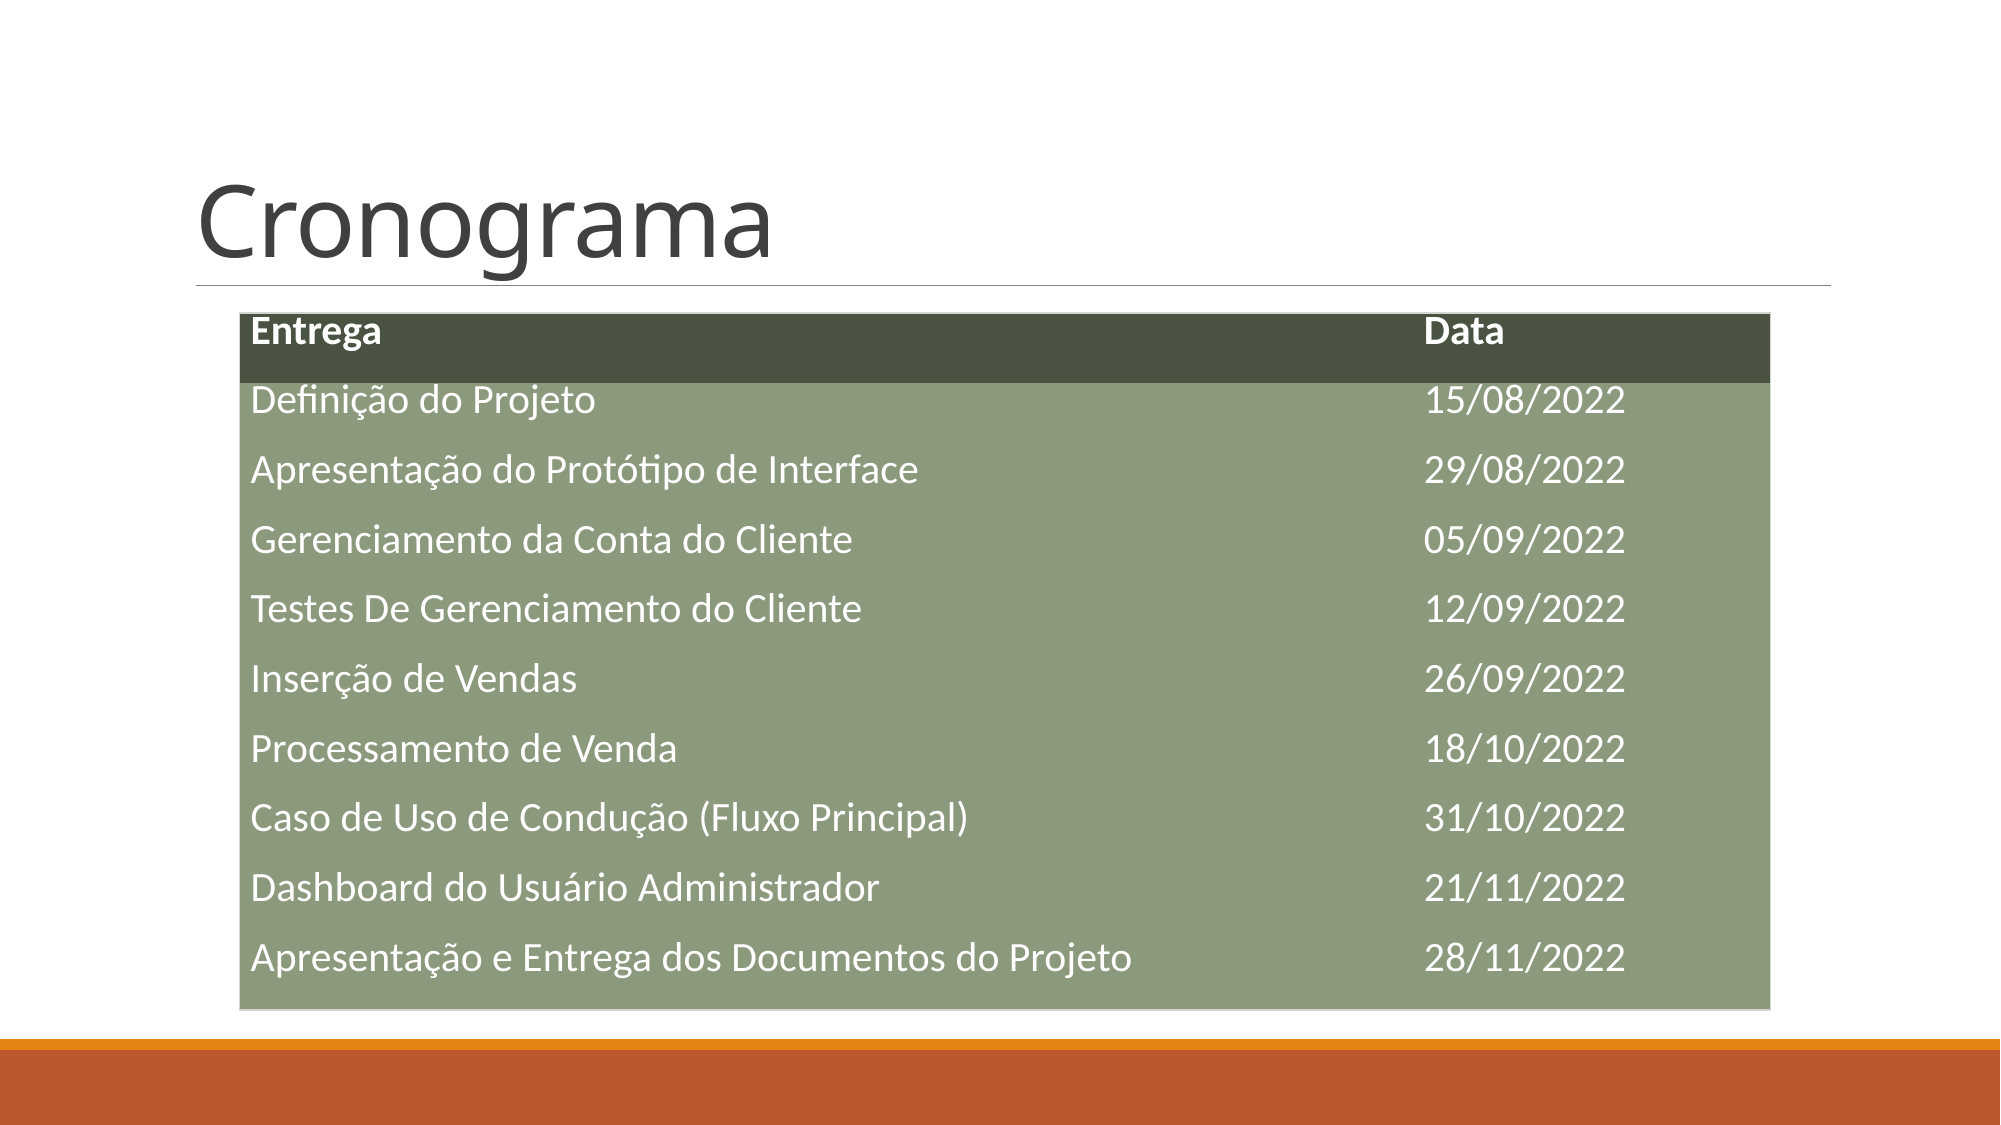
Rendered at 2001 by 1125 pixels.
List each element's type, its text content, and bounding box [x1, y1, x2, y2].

table_cell Dashboard do Usuário Administrador [240, 870, 1413, 940]
table_cell 12/09/2022 [1413, 592, 1770, 661]
table_cell Processamento de Venda [240, 731, 1413, 801]
table_cell Gerenciamento da Conta do Cliente [240, 522, 1413, 592]
table_cell 26/09/2022 [1413, 661, 1770, 731]
table_cell 29/08/2022 [1413, 452, 1770, 522]
table_cell Apresentação e Entrega dos Documentos do Projeto [240, 940, 1413, 1009]
table_cell 05/09/2022 [1413, 522, 1770, 592]
table_cell Caso de Uso de Condução (Fluxo Principal) [240, 801, 1413, 870]
table_cell Definição do Projeto [240, 383, 1413, 452]
table_cell Testes De Gerenciamento do Cliente [240, 592, 1413, 661]
table_cell Inserção de Vendas [240, 661, 1413, 731]
table_cell 31/10/2022 [1413, 801, 1770, 870]
table_header Entrega [240, 314, 1413, 383]
table_cell 18/10/2022 [1413, 731, 1770, 801]
table_header Data [1413, 314, 1770, 383]
table_cell 28/11/2022 [1413, 940, 1770, 1009]
table_cell Apresentação do Protótipo de Interface [240, 452, 1413, 522]
title Cronograma [180, 47, 1830, 285]
table_cell 21/11/2022 [1413, 870, 1770, 940]
table_cell 15/08/2022 [1413, 383, 1770, 452]
